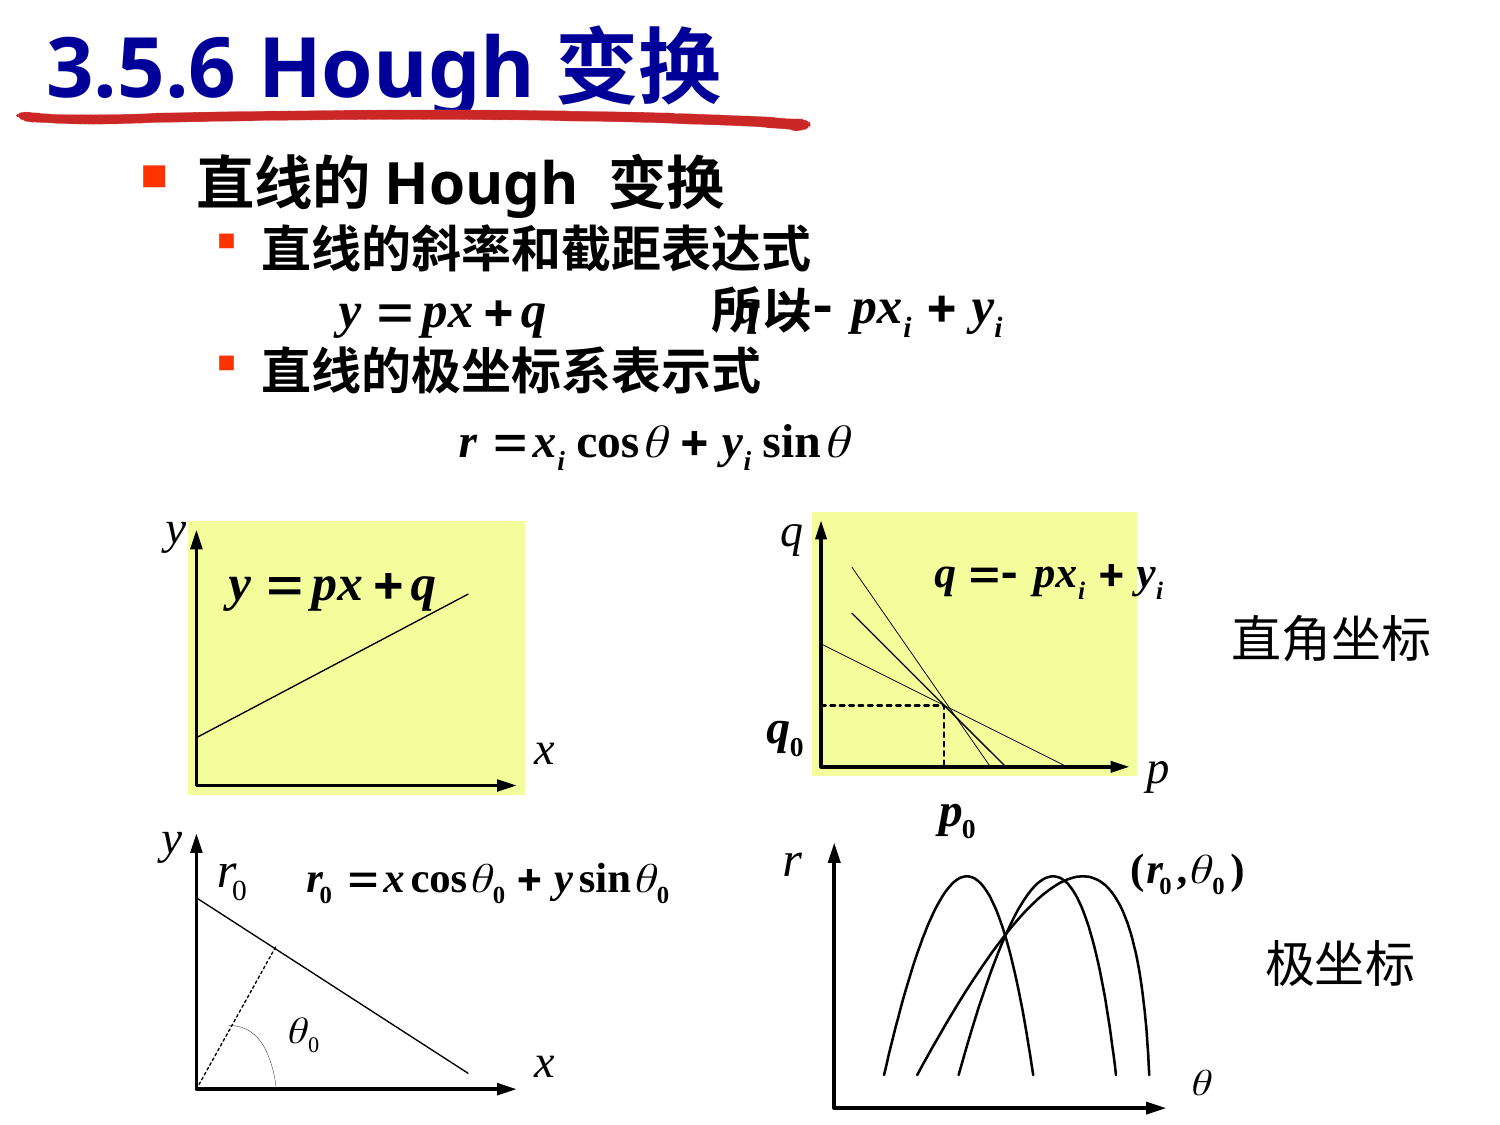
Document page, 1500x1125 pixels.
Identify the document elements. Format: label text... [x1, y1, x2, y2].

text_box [187, 824, 526, 1099]
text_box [824, 833, 1176, 1118]
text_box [524, 1046, 564, 1090]
picture [13, 104, 820, 137]
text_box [774, 825, 822, 906]
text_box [283, 1004, 326, 1063]
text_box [187, 521, 526, 795]
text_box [529, 849, 678, 914]
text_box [1124, 840, 1251, 906]
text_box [450, 409, 864, 482]
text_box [149, 822, 194, 873]
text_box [728, 272, 1013, 350]
text_box 3.5.6 Hough变换 [31, 6, 847, 122]
list 直线的Hough 变换 直线的斜率和截距表达式 所以 直线的极坐标系表示式 [125, 149, 1400, 500]
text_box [153, 512, 198, 563]
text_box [209, 837, 256, 913]
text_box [1187, 1057, 1230, 1118]
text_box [524, 733, 564, 777]
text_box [812, 512, 1138, 776]
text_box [924, 774, 986, 851]
text_box 直角坐标 [1216, 599, 1447, 675]
text_box 极坐标 [1250, 924, 1430, 1000]
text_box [1133, 751, 1181, 803]
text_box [213, 562, 449, 622]
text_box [759, 692, 816, 768]
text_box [772, 515, 812, 567]
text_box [324, 289, 559, 350]
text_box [928, 543, 1172, 610]
